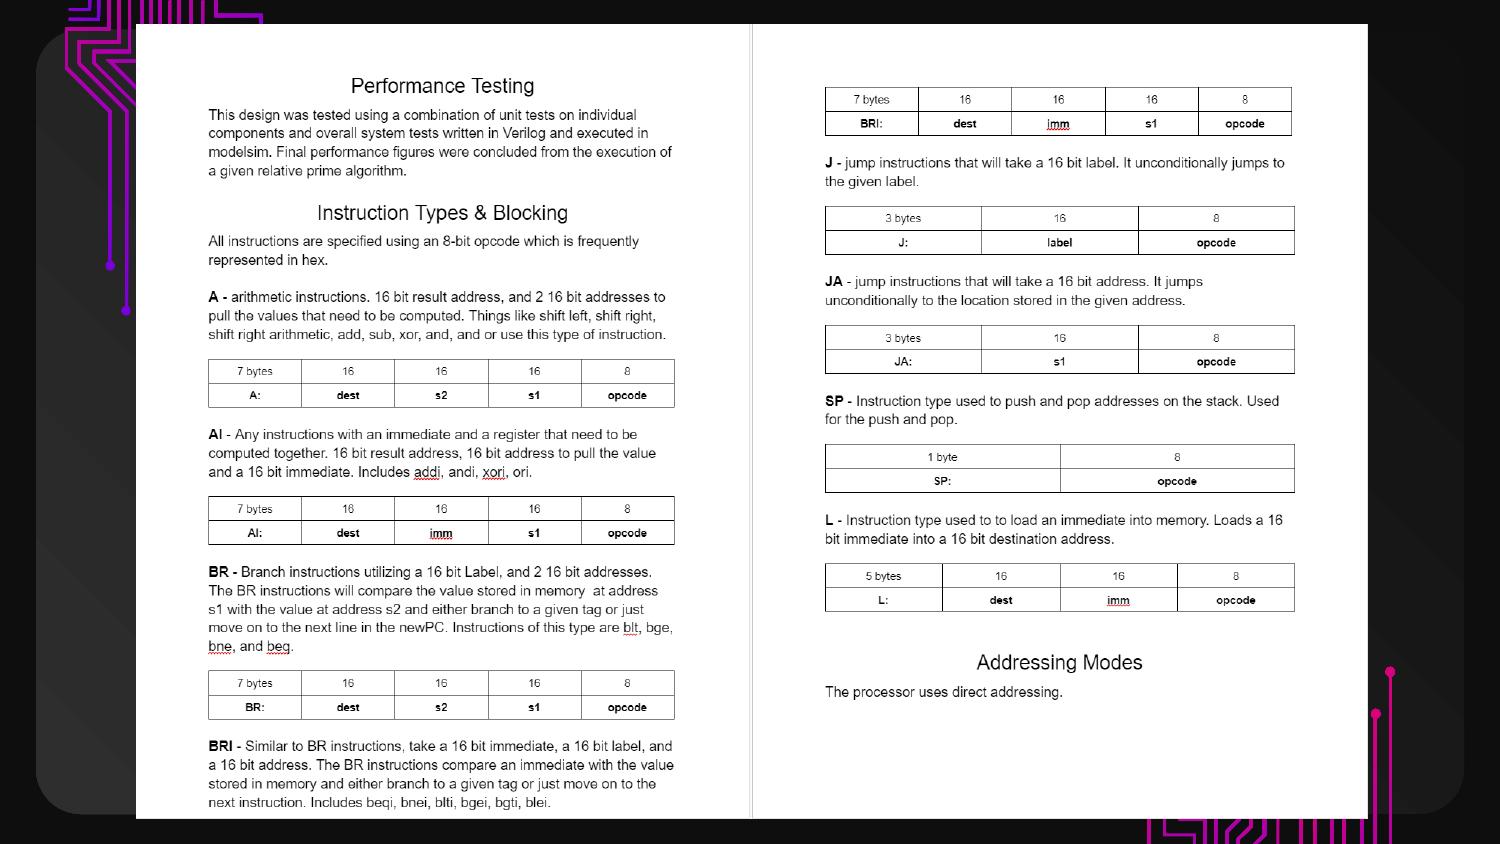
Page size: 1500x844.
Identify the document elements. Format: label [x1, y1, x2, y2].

picture [135, 24, 1368, 819]
